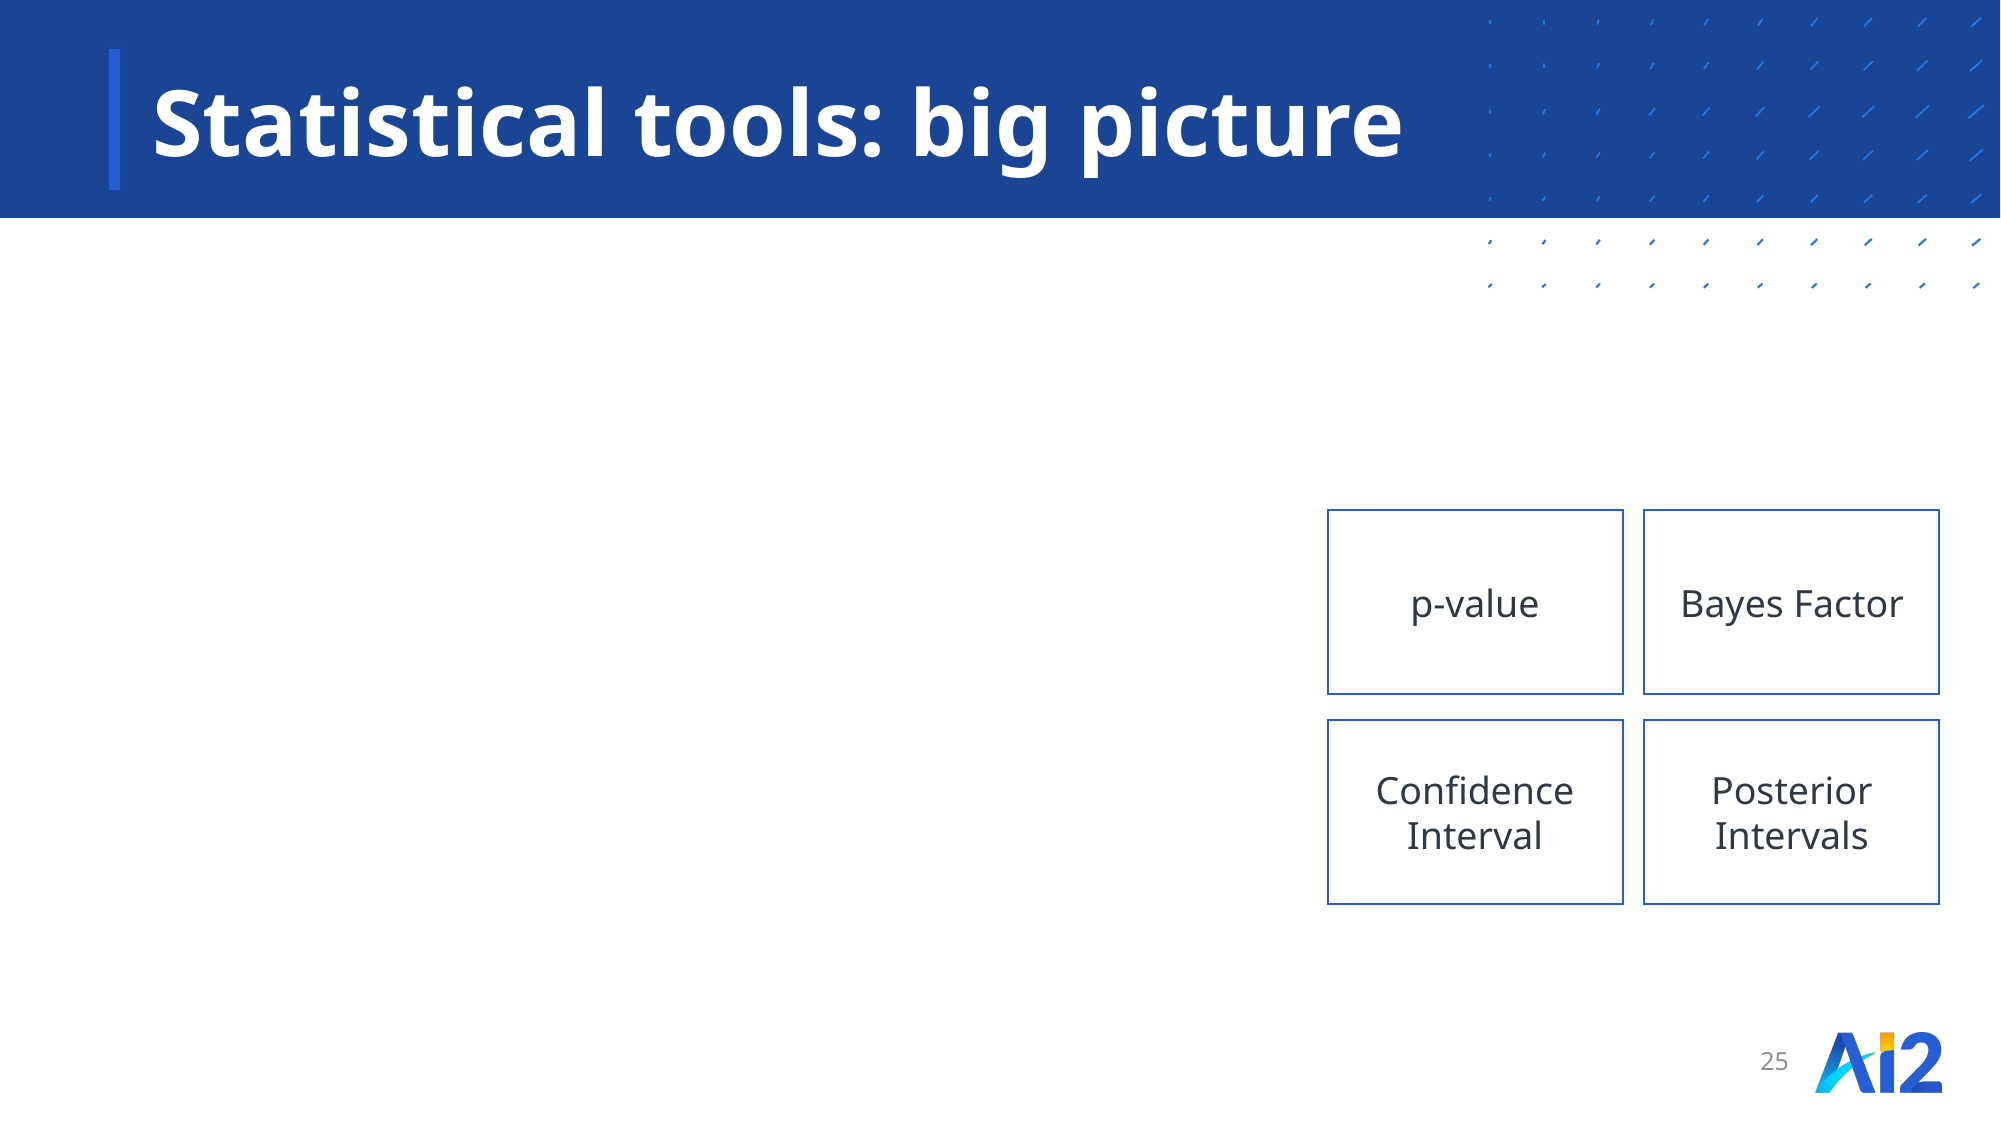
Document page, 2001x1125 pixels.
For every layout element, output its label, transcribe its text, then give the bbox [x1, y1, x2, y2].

title Statistical tools: big picture [137, 47, 1863, 206]
picture [1815, 1032, 1942, 1093]
text_box Confidence Interval [1327, 719, 1624, 905]
slide_number 25 [1716, 1032, 1804, 1093]
text_box p-value [1327, 509, 1624, 695]
text_box Posterior Intervals [1643, 719, 1940, 905]
picture [1487, 0, 2000, 289]
text_box Bayes Factor [1643, 509, 1940, 695]
